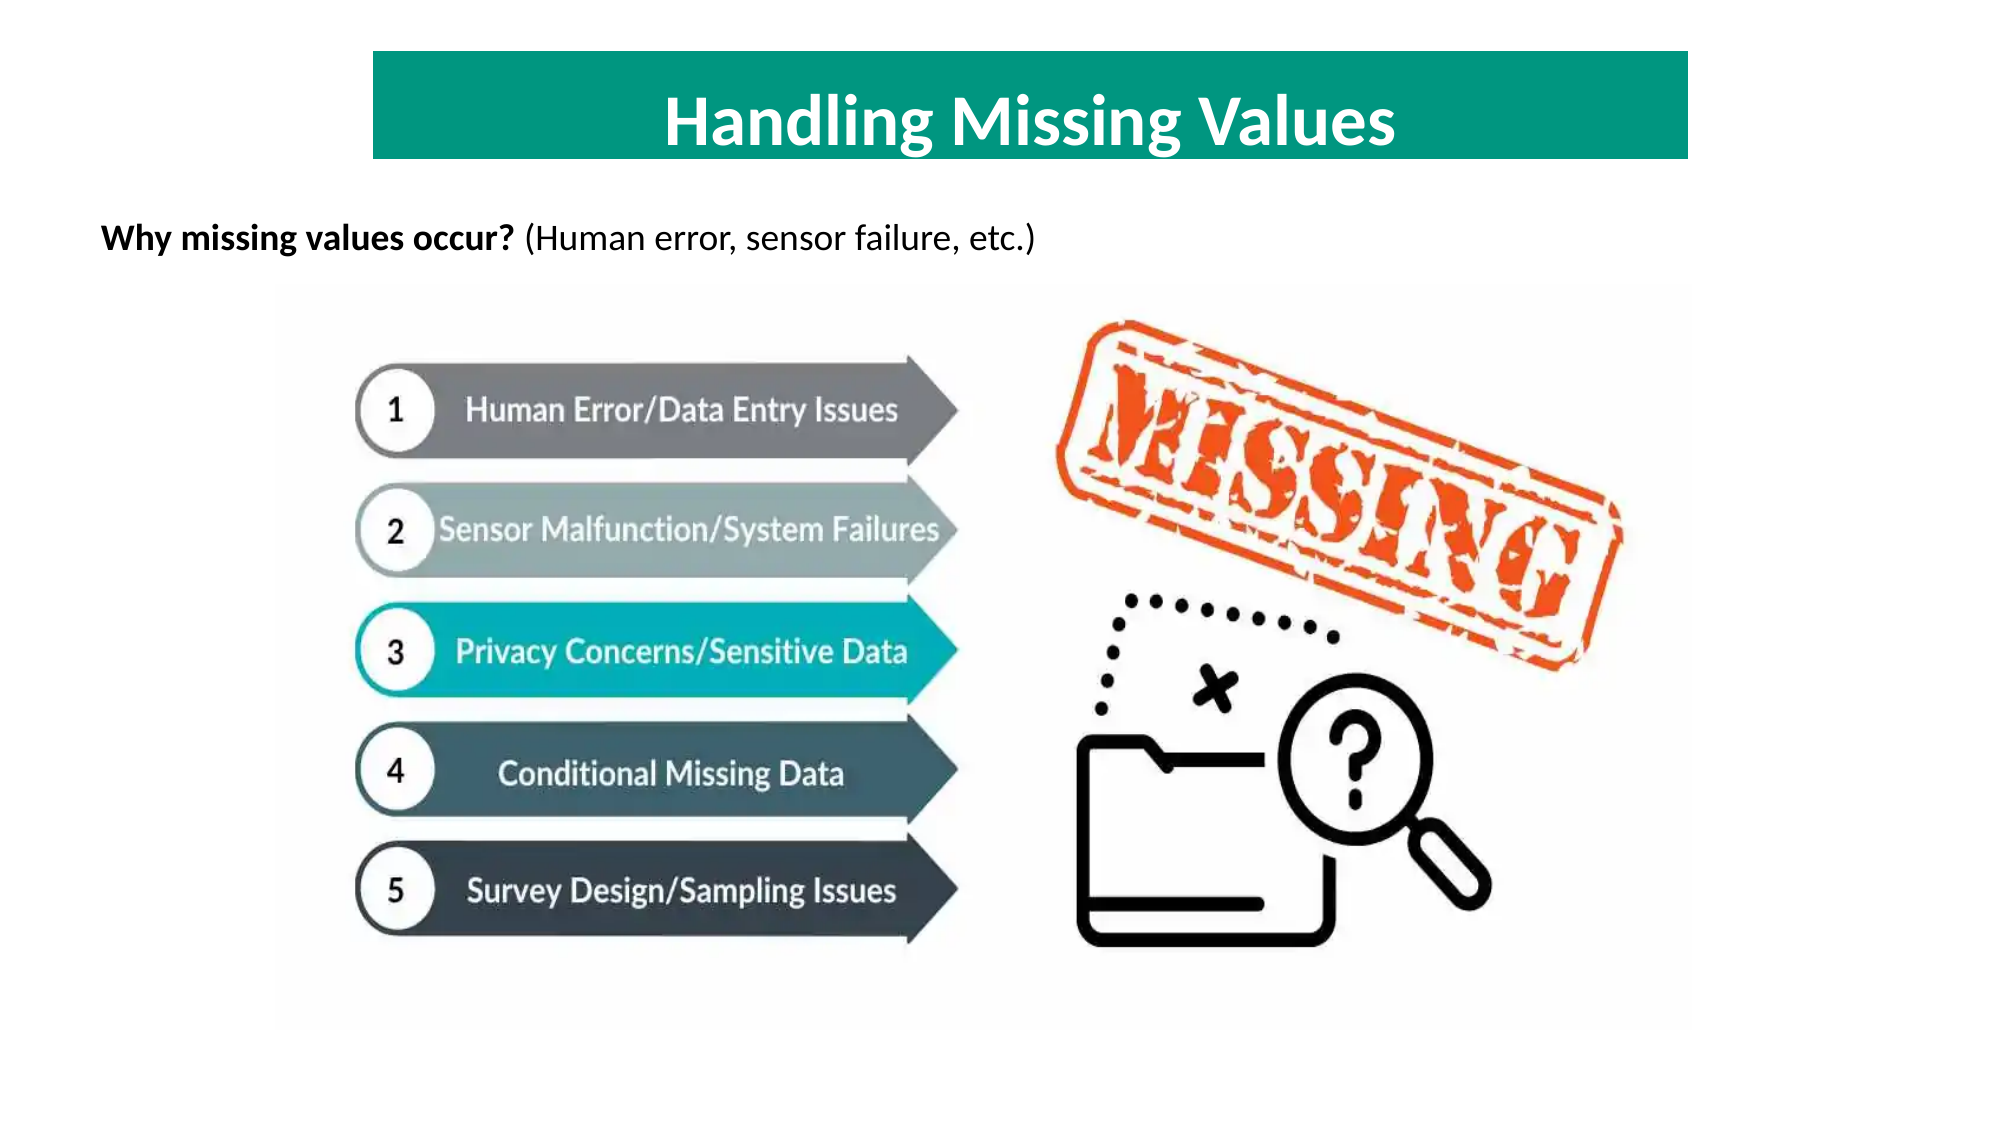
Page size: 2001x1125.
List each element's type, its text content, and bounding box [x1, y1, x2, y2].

picture [275, 284, 1692, 1030]
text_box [372, 50, 1689, 177]
list Why missing values occur? (Human error, sensor failure, etc.) [85, 205, 1966, 417]
